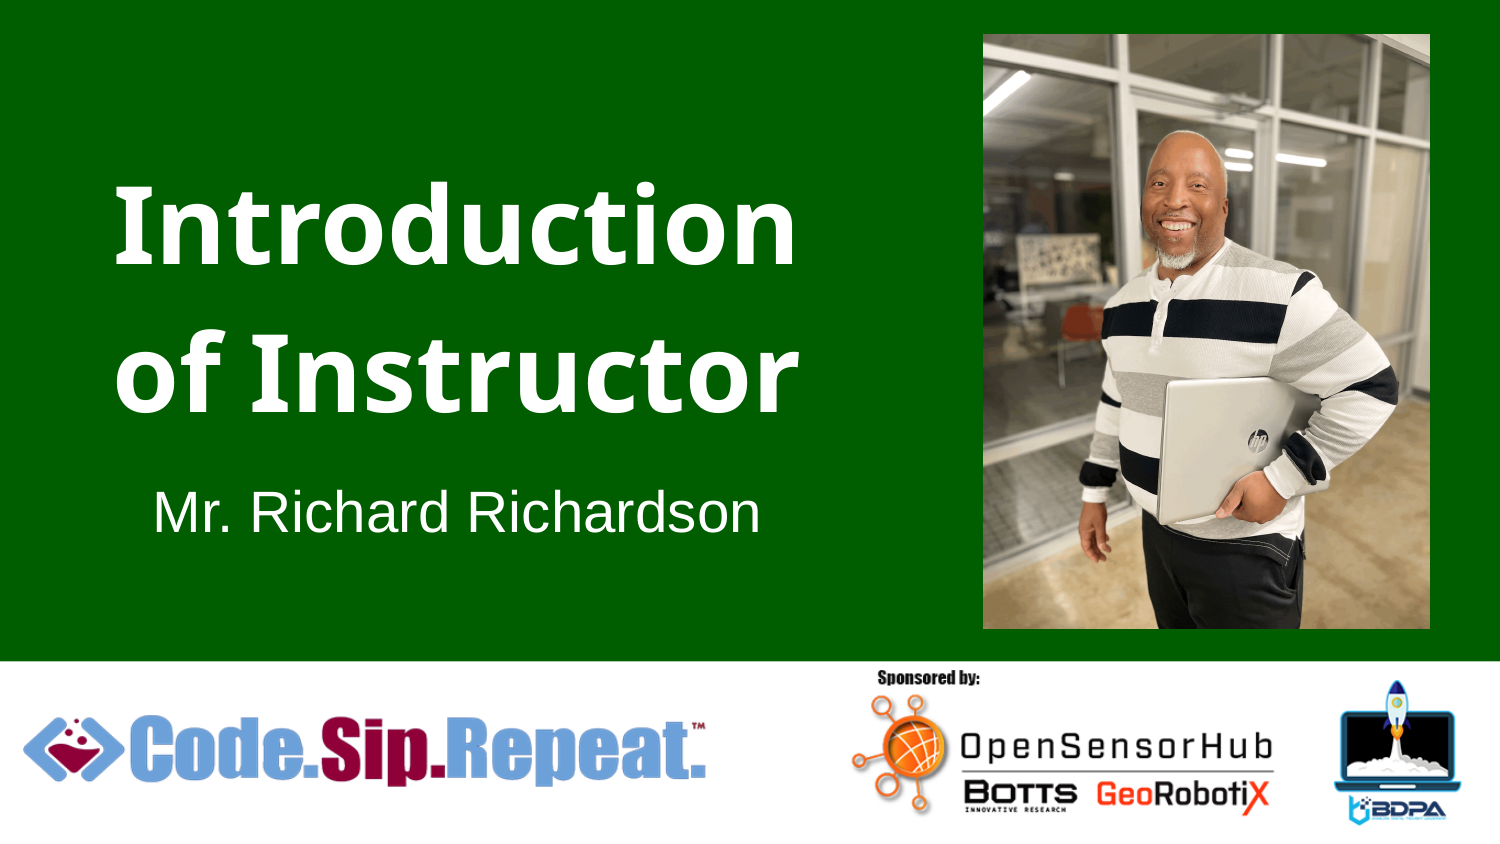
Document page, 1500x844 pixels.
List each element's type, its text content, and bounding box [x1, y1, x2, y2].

subtitle Mr. Richard Richardson [51, 464, 865, 595]
title Introduction of Instructor [51, 122, 865, 459]
picture [0, 0, 1500, 844]
